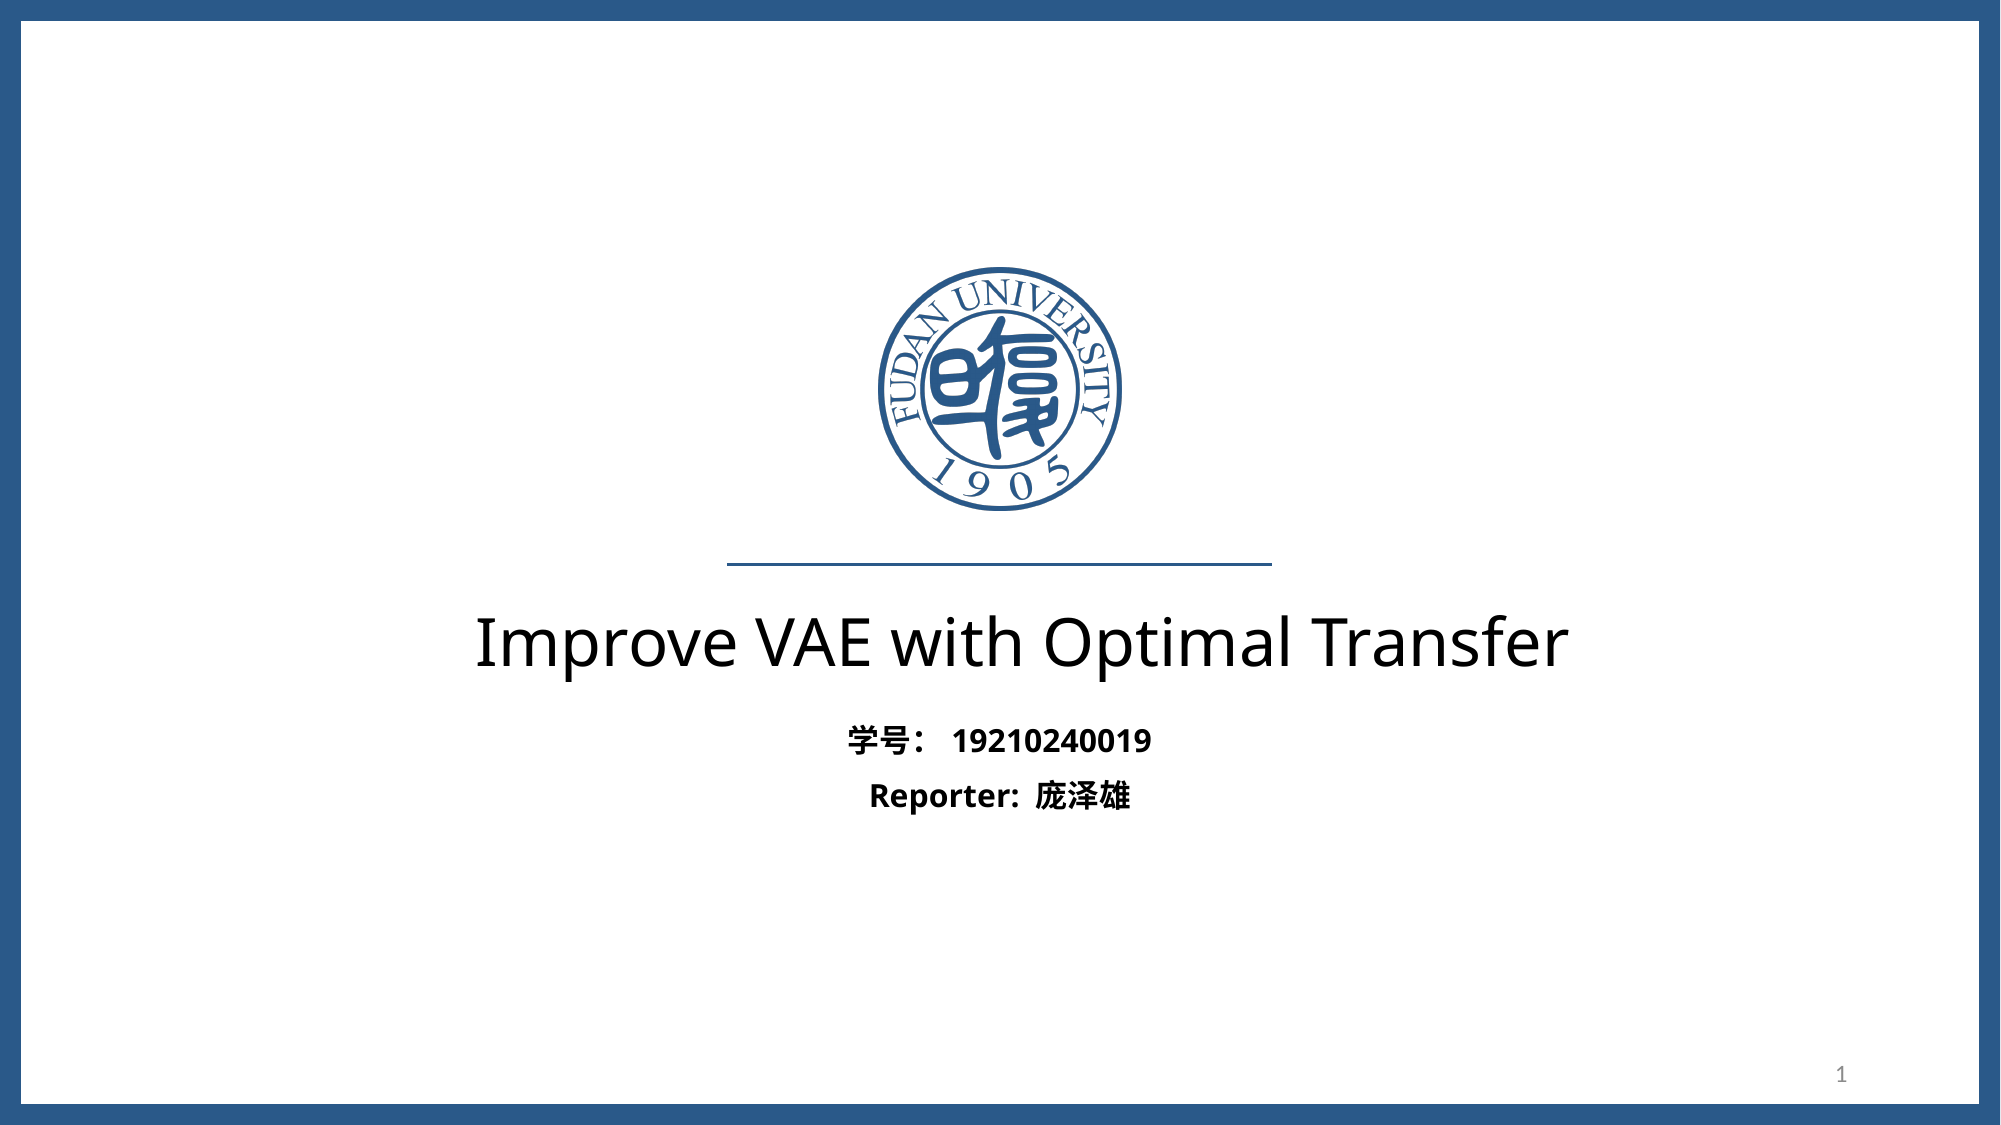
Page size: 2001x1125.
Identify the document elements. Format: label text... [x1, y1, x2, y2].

slide_number 1 [1412, 1042, 1863, 1103]
picture [878, 267, 1122, 511]
subtitle 学号：19210240019 Reporter: 庞泽雄 [249, 717, 1750, 822]
title Improve VAE with Optimal Transfer [124, 584, 1923, 689]
